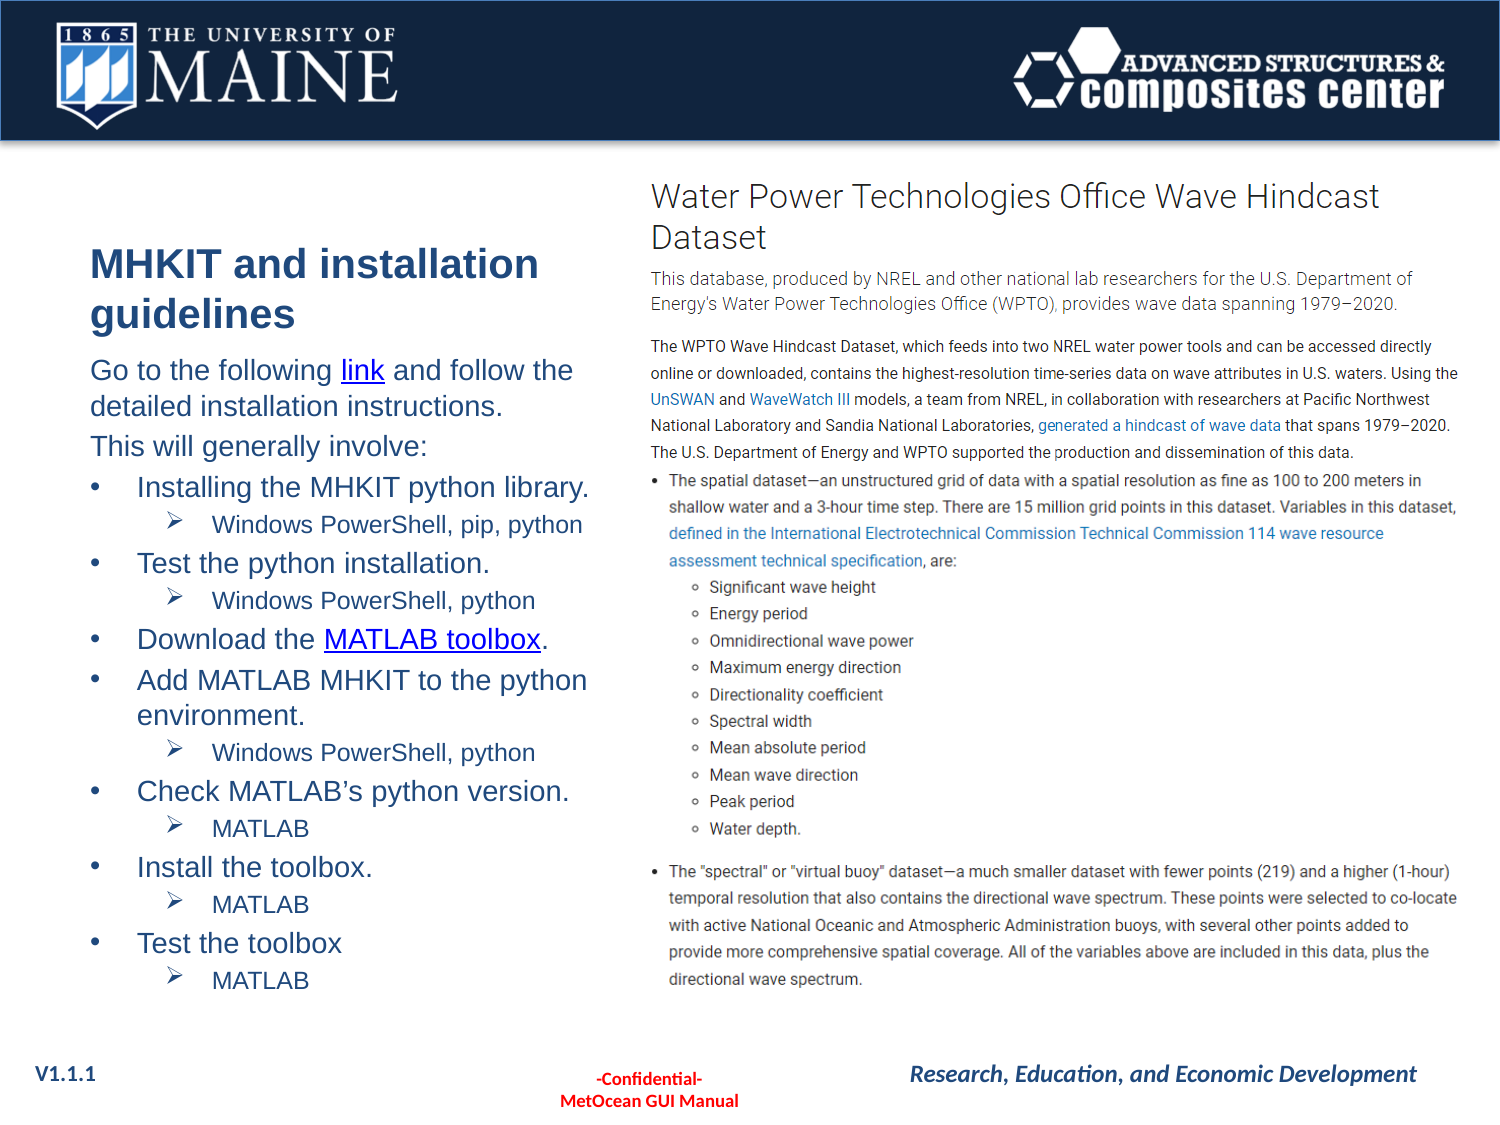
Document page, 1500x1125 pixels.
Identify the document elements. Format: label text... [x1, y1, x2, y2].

picture [1010, 24, 1450, 117]
picture [646, 178, 1466, 993]
picture [50, 15, 410, 136]
title MHKIT and installation guidelines [75, 161, 569, 344]
list Go to the following link and follow the detailed installation instructions. This will generally involve: Installing the MHKIT python library. Windows PowerShell, pip, python Test the python installation. Windows PowerShell, python Download the MATLAB toolbox. Add MATLAB MHKIT to the python environment. Windows PowerShell, python Check MATLAB’s python version. MATLAB Install the toolbox. MATLAB Test the toolbox MATLAB [75, 344, 623, 1005]
